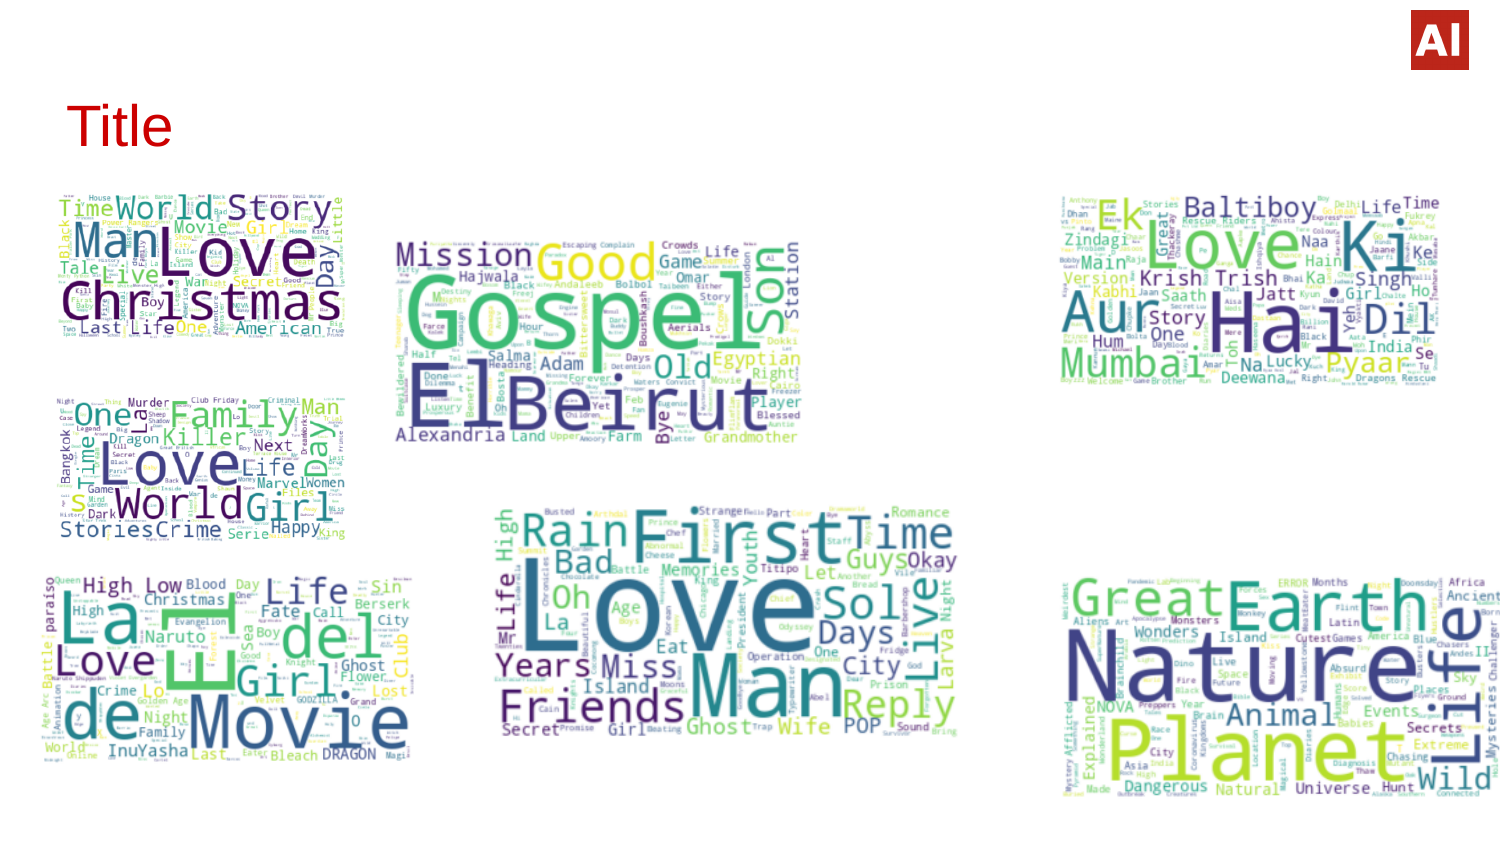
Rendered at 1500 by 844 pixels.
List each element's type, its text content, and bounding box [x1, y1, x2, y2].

picture [1411, 10, 1469, 70]
picture [386, 233, 813, 455]
title Title [51, 72, 1449, 167]
picture [1050, 569, 1500, 810]
picture [1050, 188, 1450, 396]
picture [33, 569, 424, 773]
picture [50, 188, 352, 345]
picture [483, 497, 971, 750]
picture [49, 390, 352, 548]
